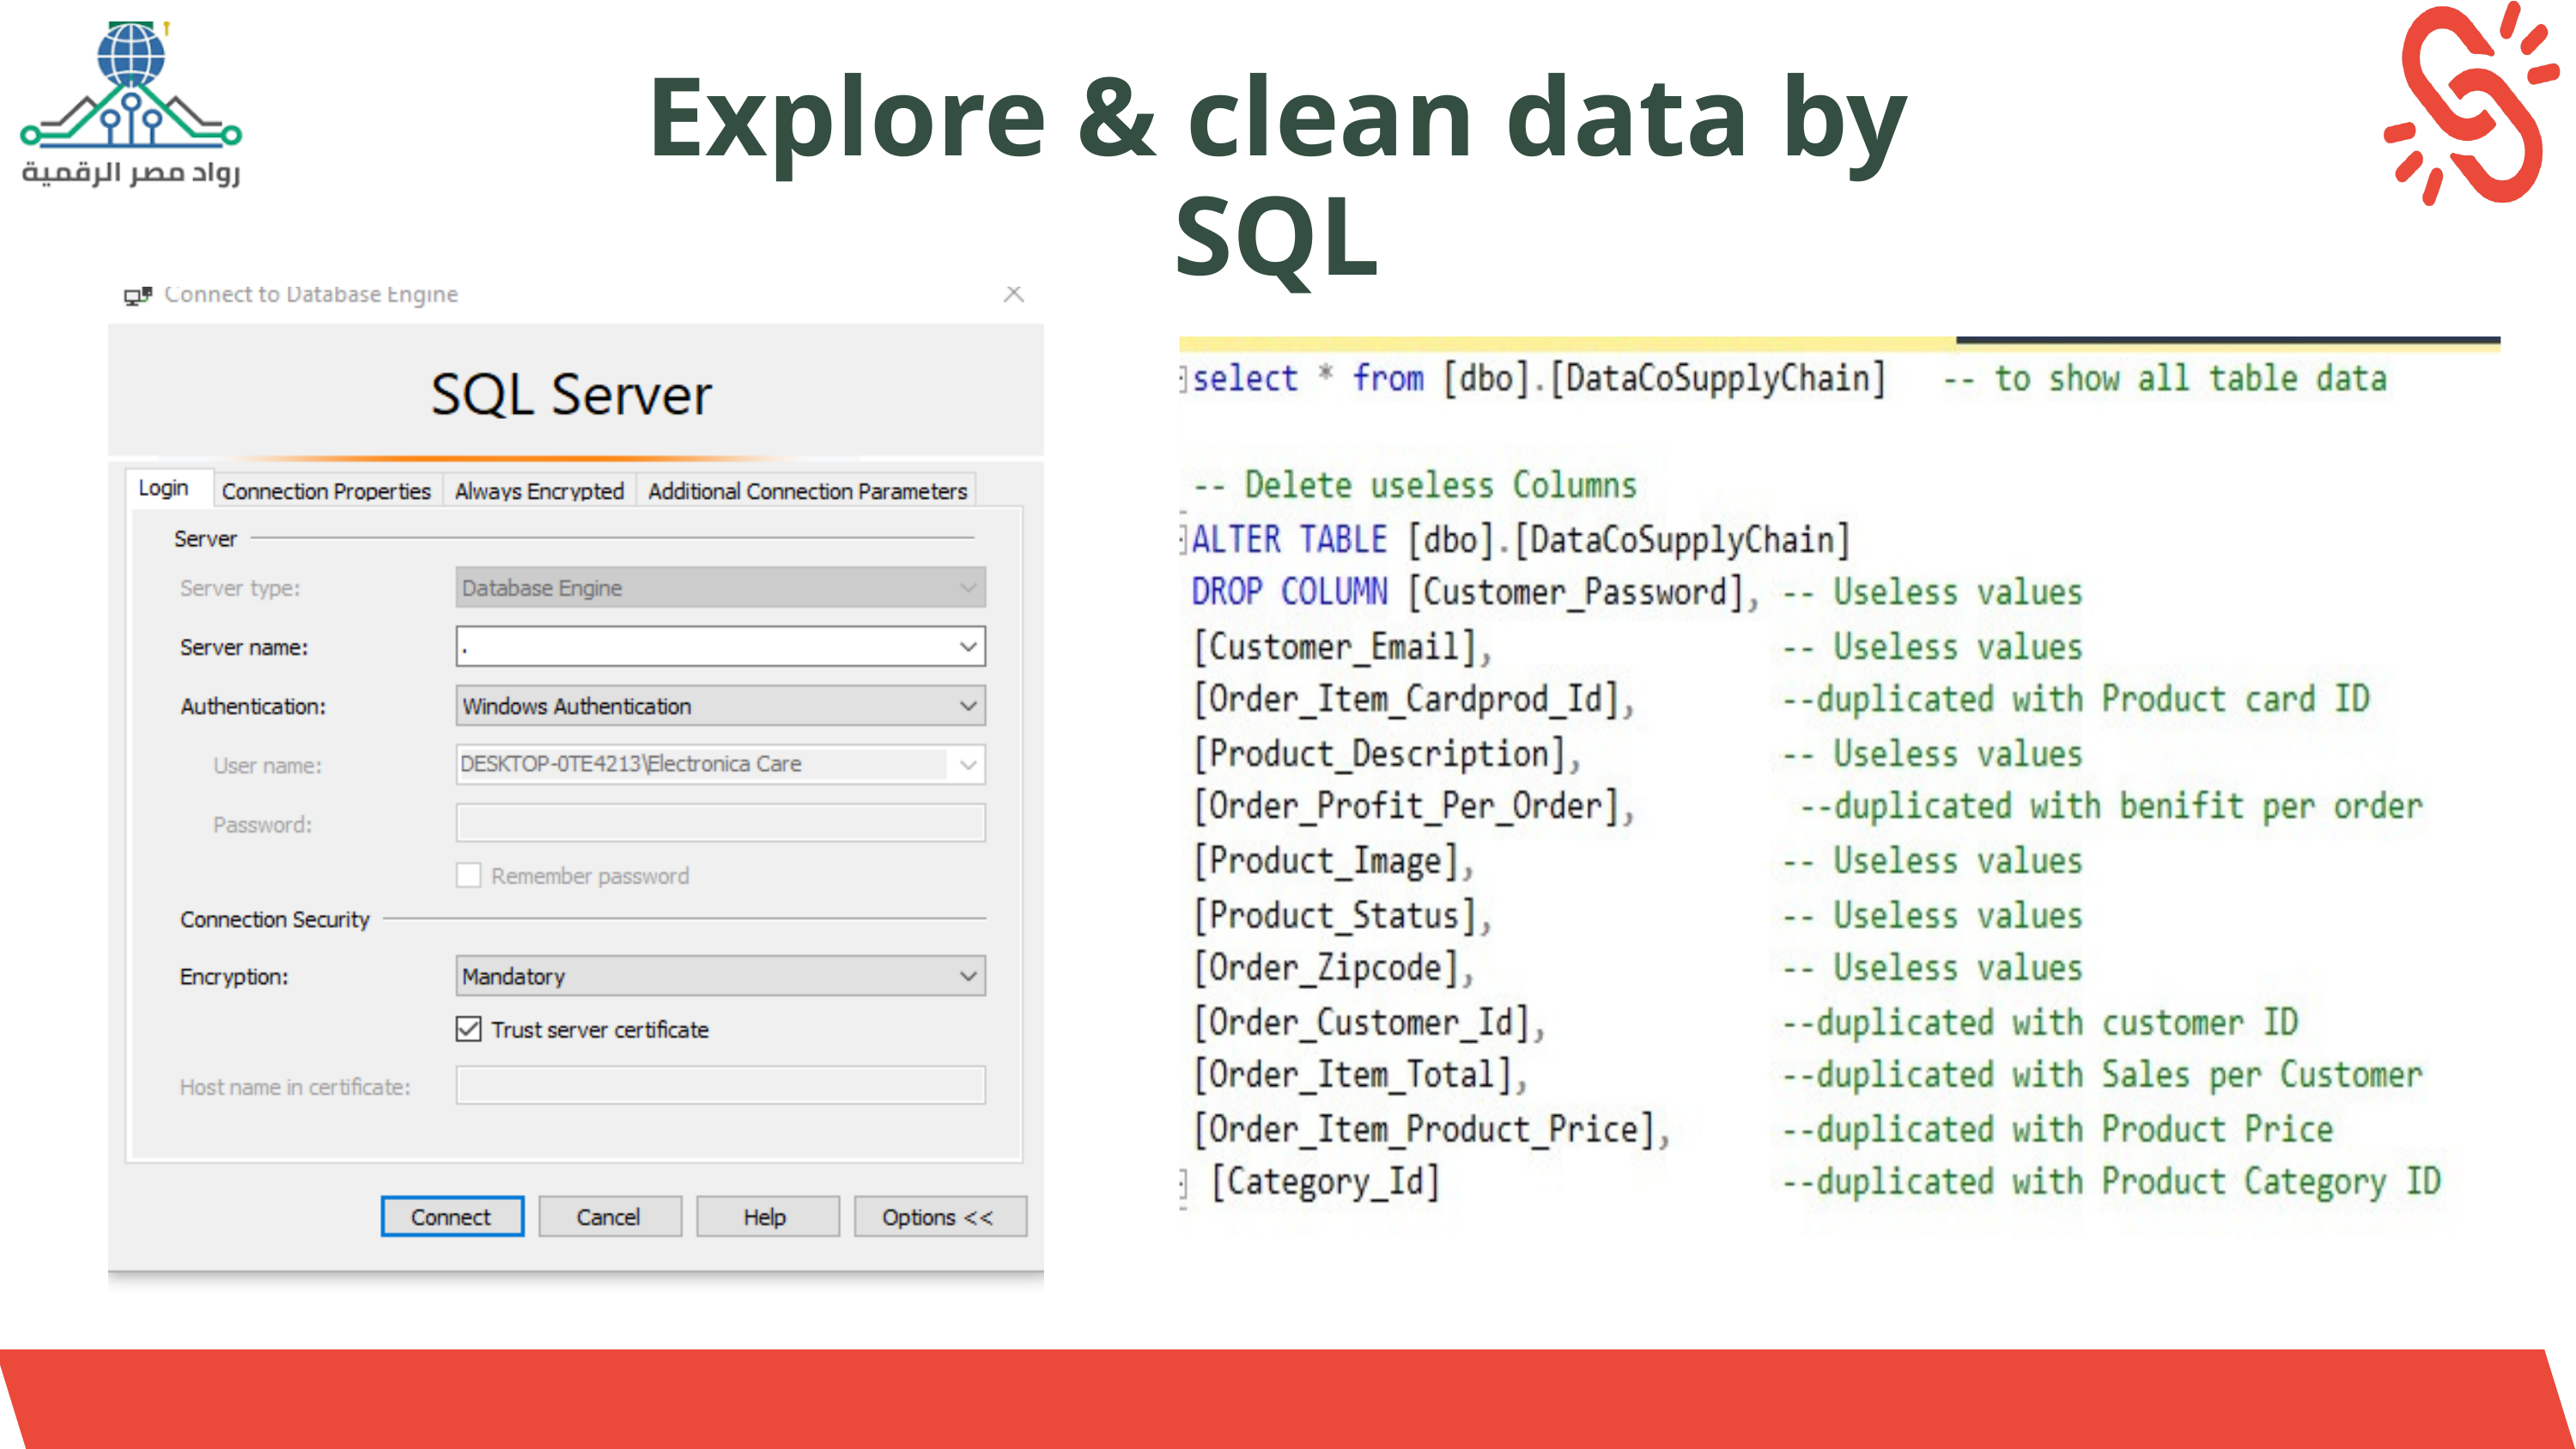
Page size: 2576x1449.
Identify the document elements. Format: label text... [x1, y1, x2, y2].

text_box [0, 1349, 2576, 1449]
text_box Explore & clean data by SQL [529, 58, 2025, 297]
text_box [107, 287, 1044, 1293]
text_box [1179, 336, 2501, 1241]
text_box [2383, 0, 2561, 208]
text_box [10, 21, 247, 239]
